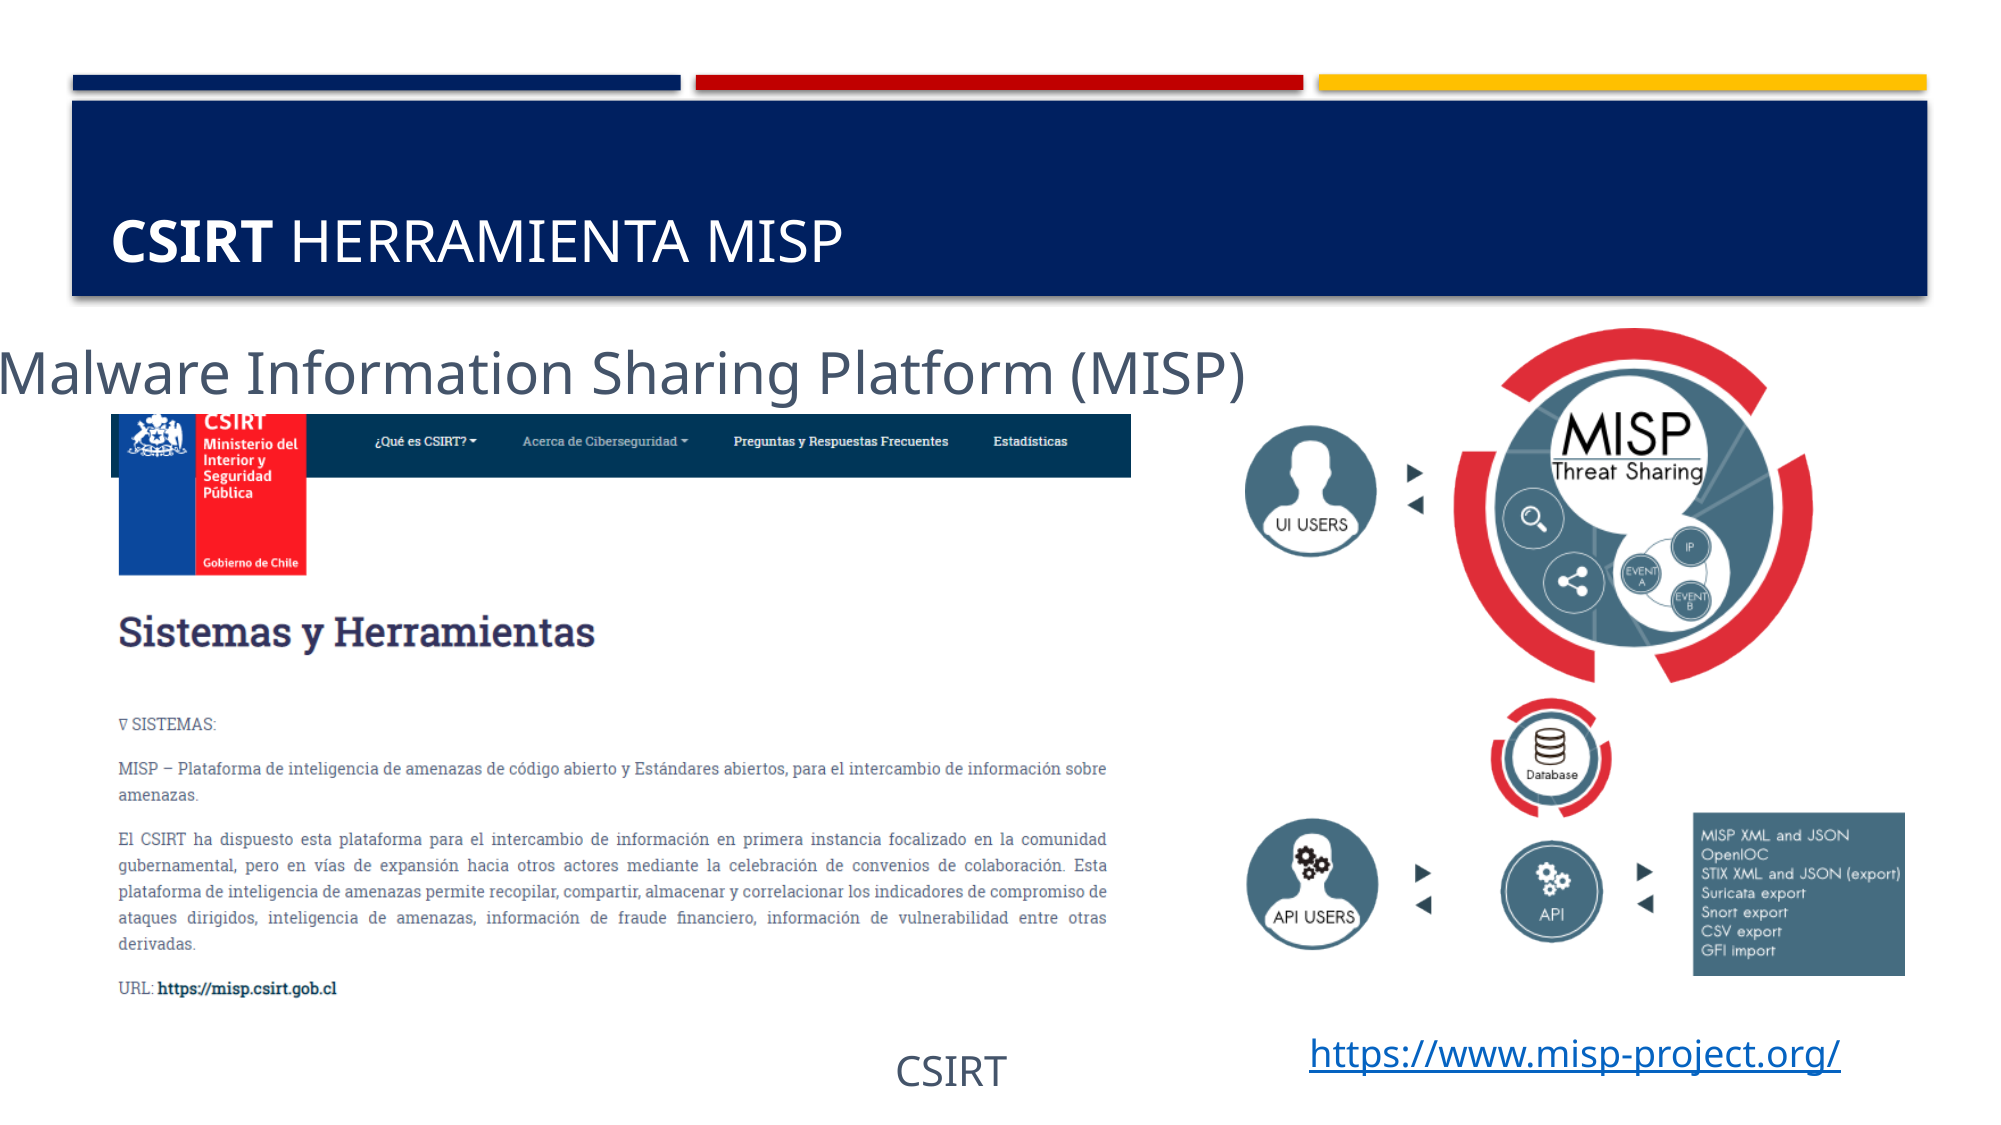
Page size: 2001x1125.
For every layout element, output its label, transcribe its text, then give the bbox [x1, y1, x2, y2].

title CSIRT Herramienta MISP [95, 115, 1905, 282]
text_box CSIRT [805, 1037, 1059, 1103]
text_box Malware Information Sharing Platform (MISP) [0, 328, 1242, 414]
picture [110, 413, 1132, 1002]
text_box https://www.misp-project.org/ [1294, 1022, 1856, 1089]
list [1245, 327, 1906, 977]
